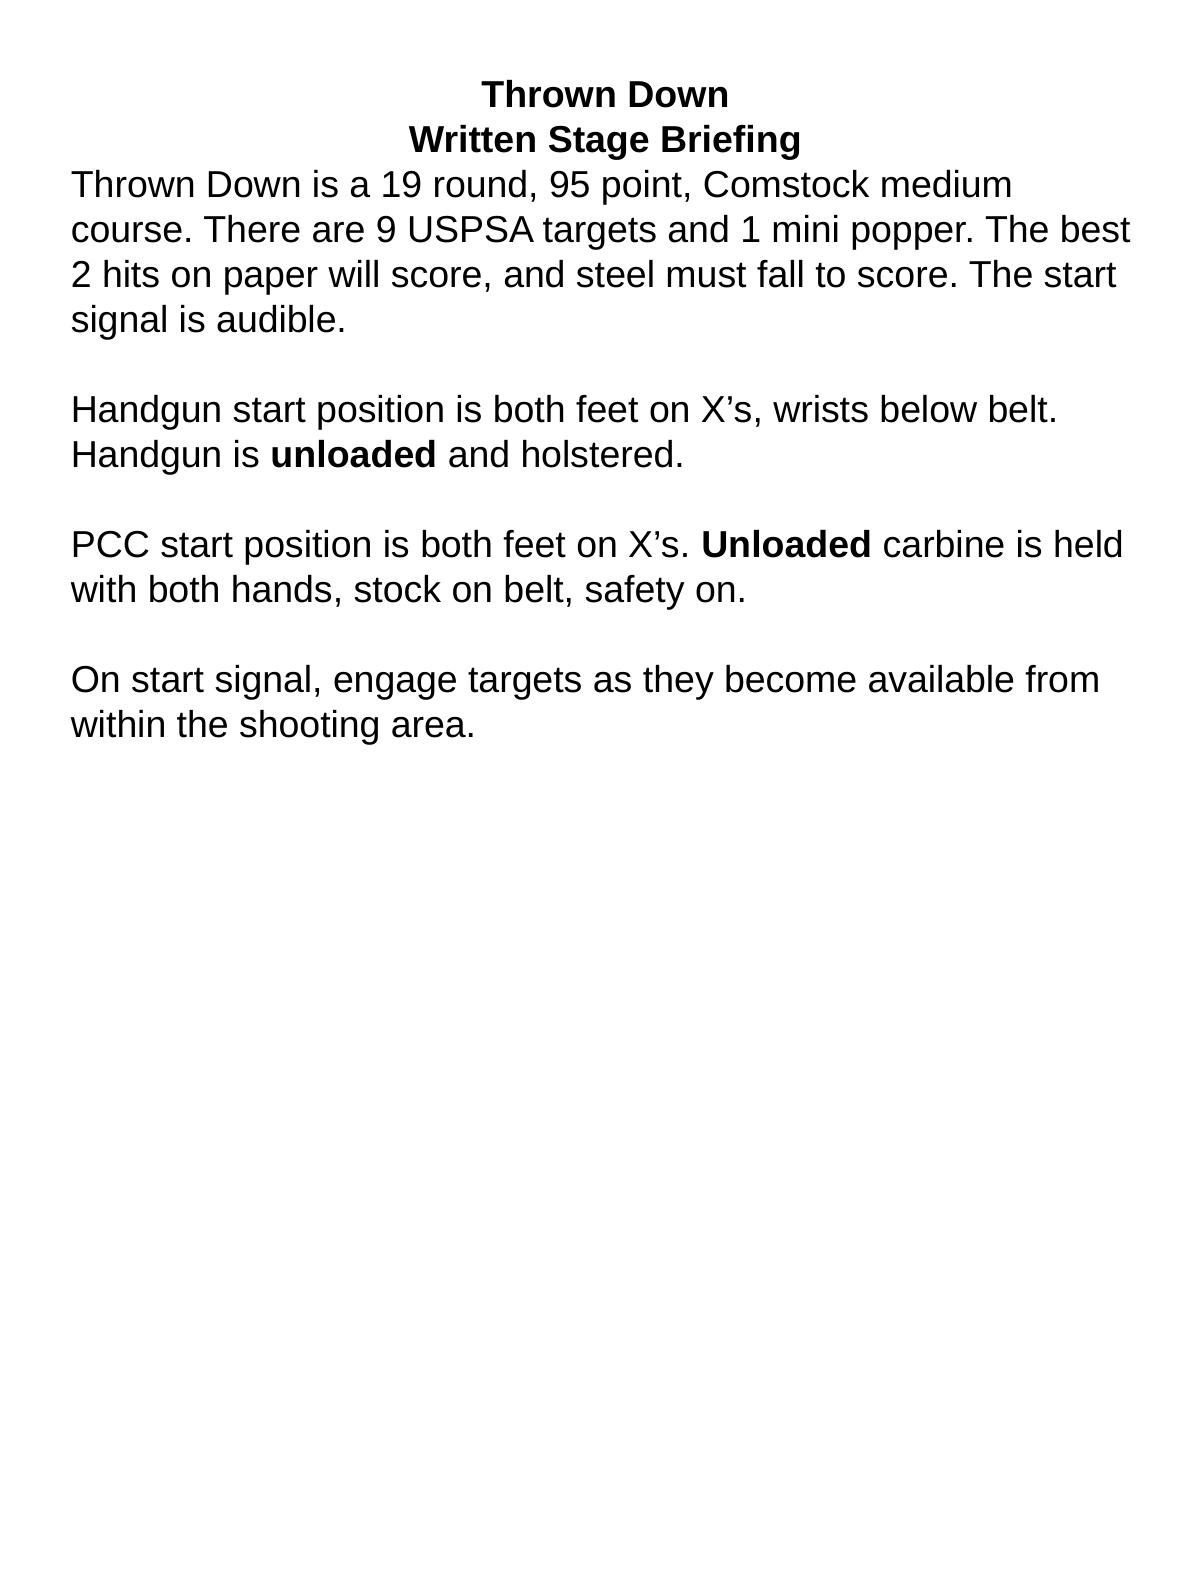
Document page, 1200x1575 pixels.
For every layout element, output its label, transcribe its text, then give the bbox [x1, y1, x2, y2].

text_box Thrown Down Written Stage Briefing Thrown Down is a 19 round, 95 point, Comstock medium course. There are 9 USPSA targets and 1 mini popper. The best 2 hits on paper will score, and steel must fall to score. The start signal is audible. Handgun start position is both feet on X’s, wrists below belt. Handgun is unloaded and holstered. PCC start position is both feet on X’s. Unloaded carbine is held with both hands, stock on belt, safety on. On start signal, engage targets as they become available from within the shooting area. [56, 63, 1156, 753]
